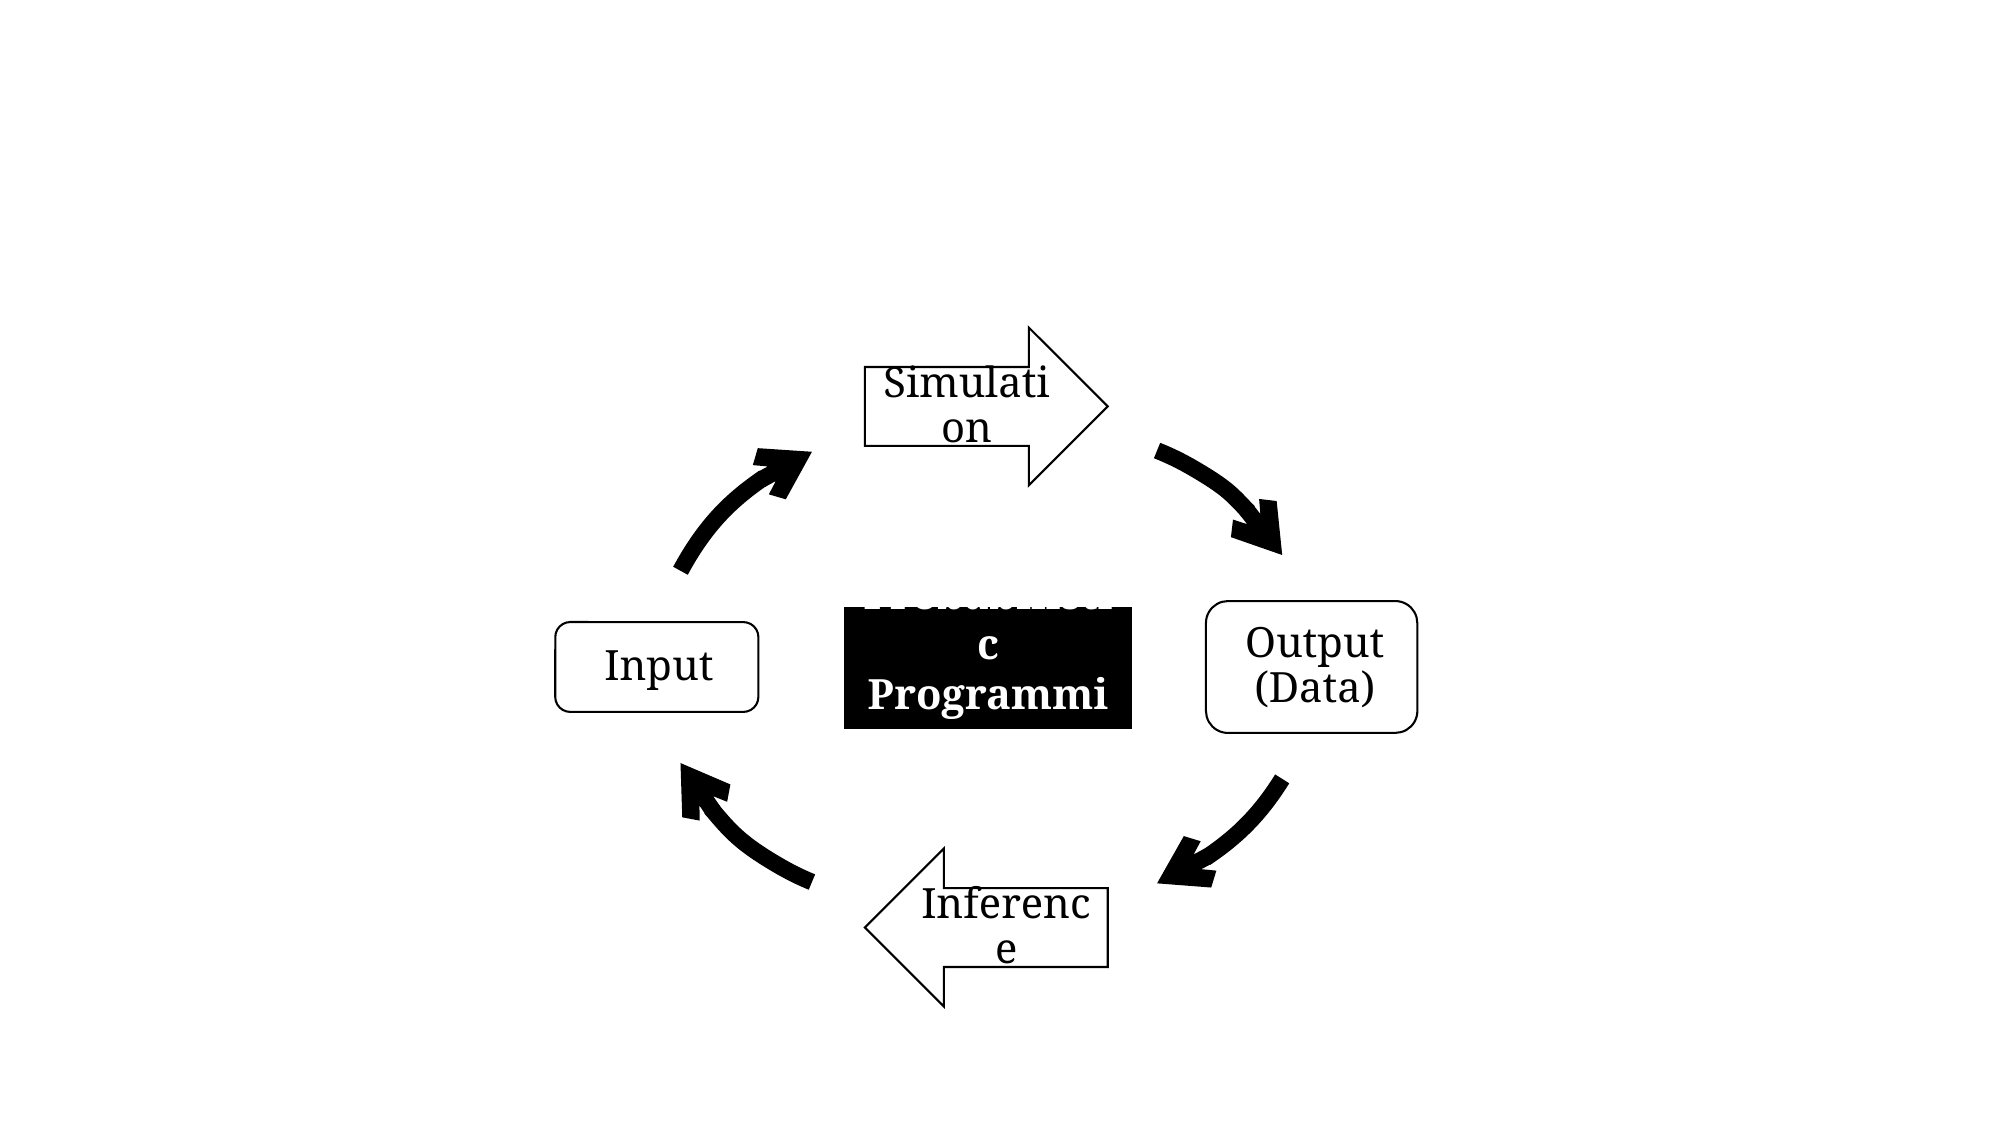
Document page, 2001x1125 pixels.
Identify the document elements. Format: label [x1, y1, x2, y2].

list [493, 327, 1484, 1007]
